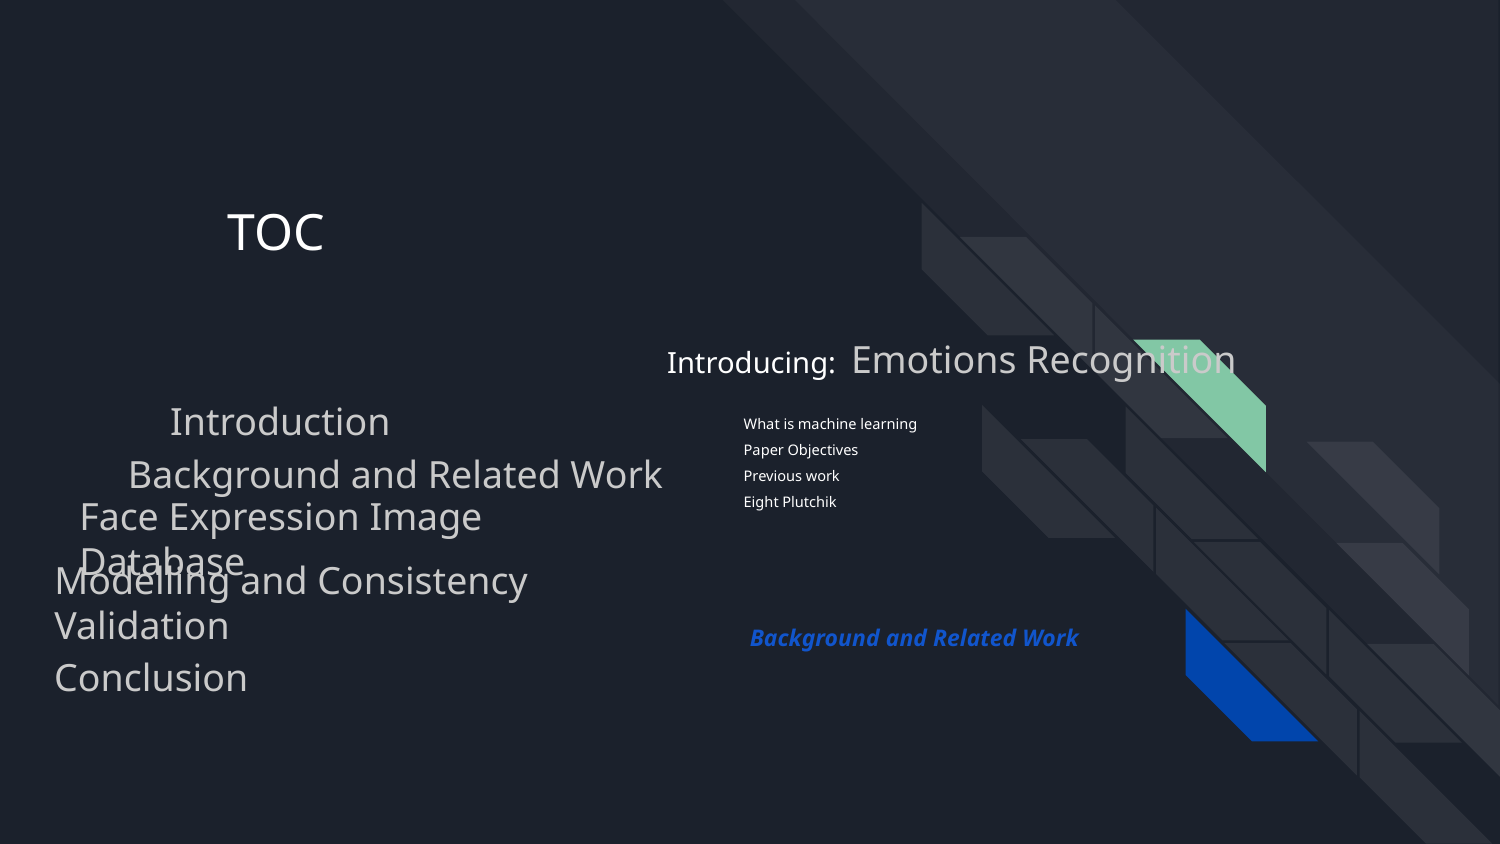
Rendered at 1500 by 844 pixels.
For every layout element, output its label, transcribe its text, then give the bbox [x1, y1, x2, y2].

text_box Introducing: Emotions Recognition [652, 325, 1329, 391]
text_box What is machine learning Paper Objectives Previous work Eight Plutchik [728, 390, 1224, 505]
text_box Introduction [155, 394, 651, 446]
title TOC [212, 185, 1368, 266]
text_box Face Expression Image Database [64, 511, 659, 565]
text_box Background and Related Work [112, 446, 693, 501]
text_box Background and Related Work [728, 610, 1224, 665]
text_box Modelling and Consistency Validation [39, 575, 685, 630]
text_box Conclusion [39, 650, 535, 704]
